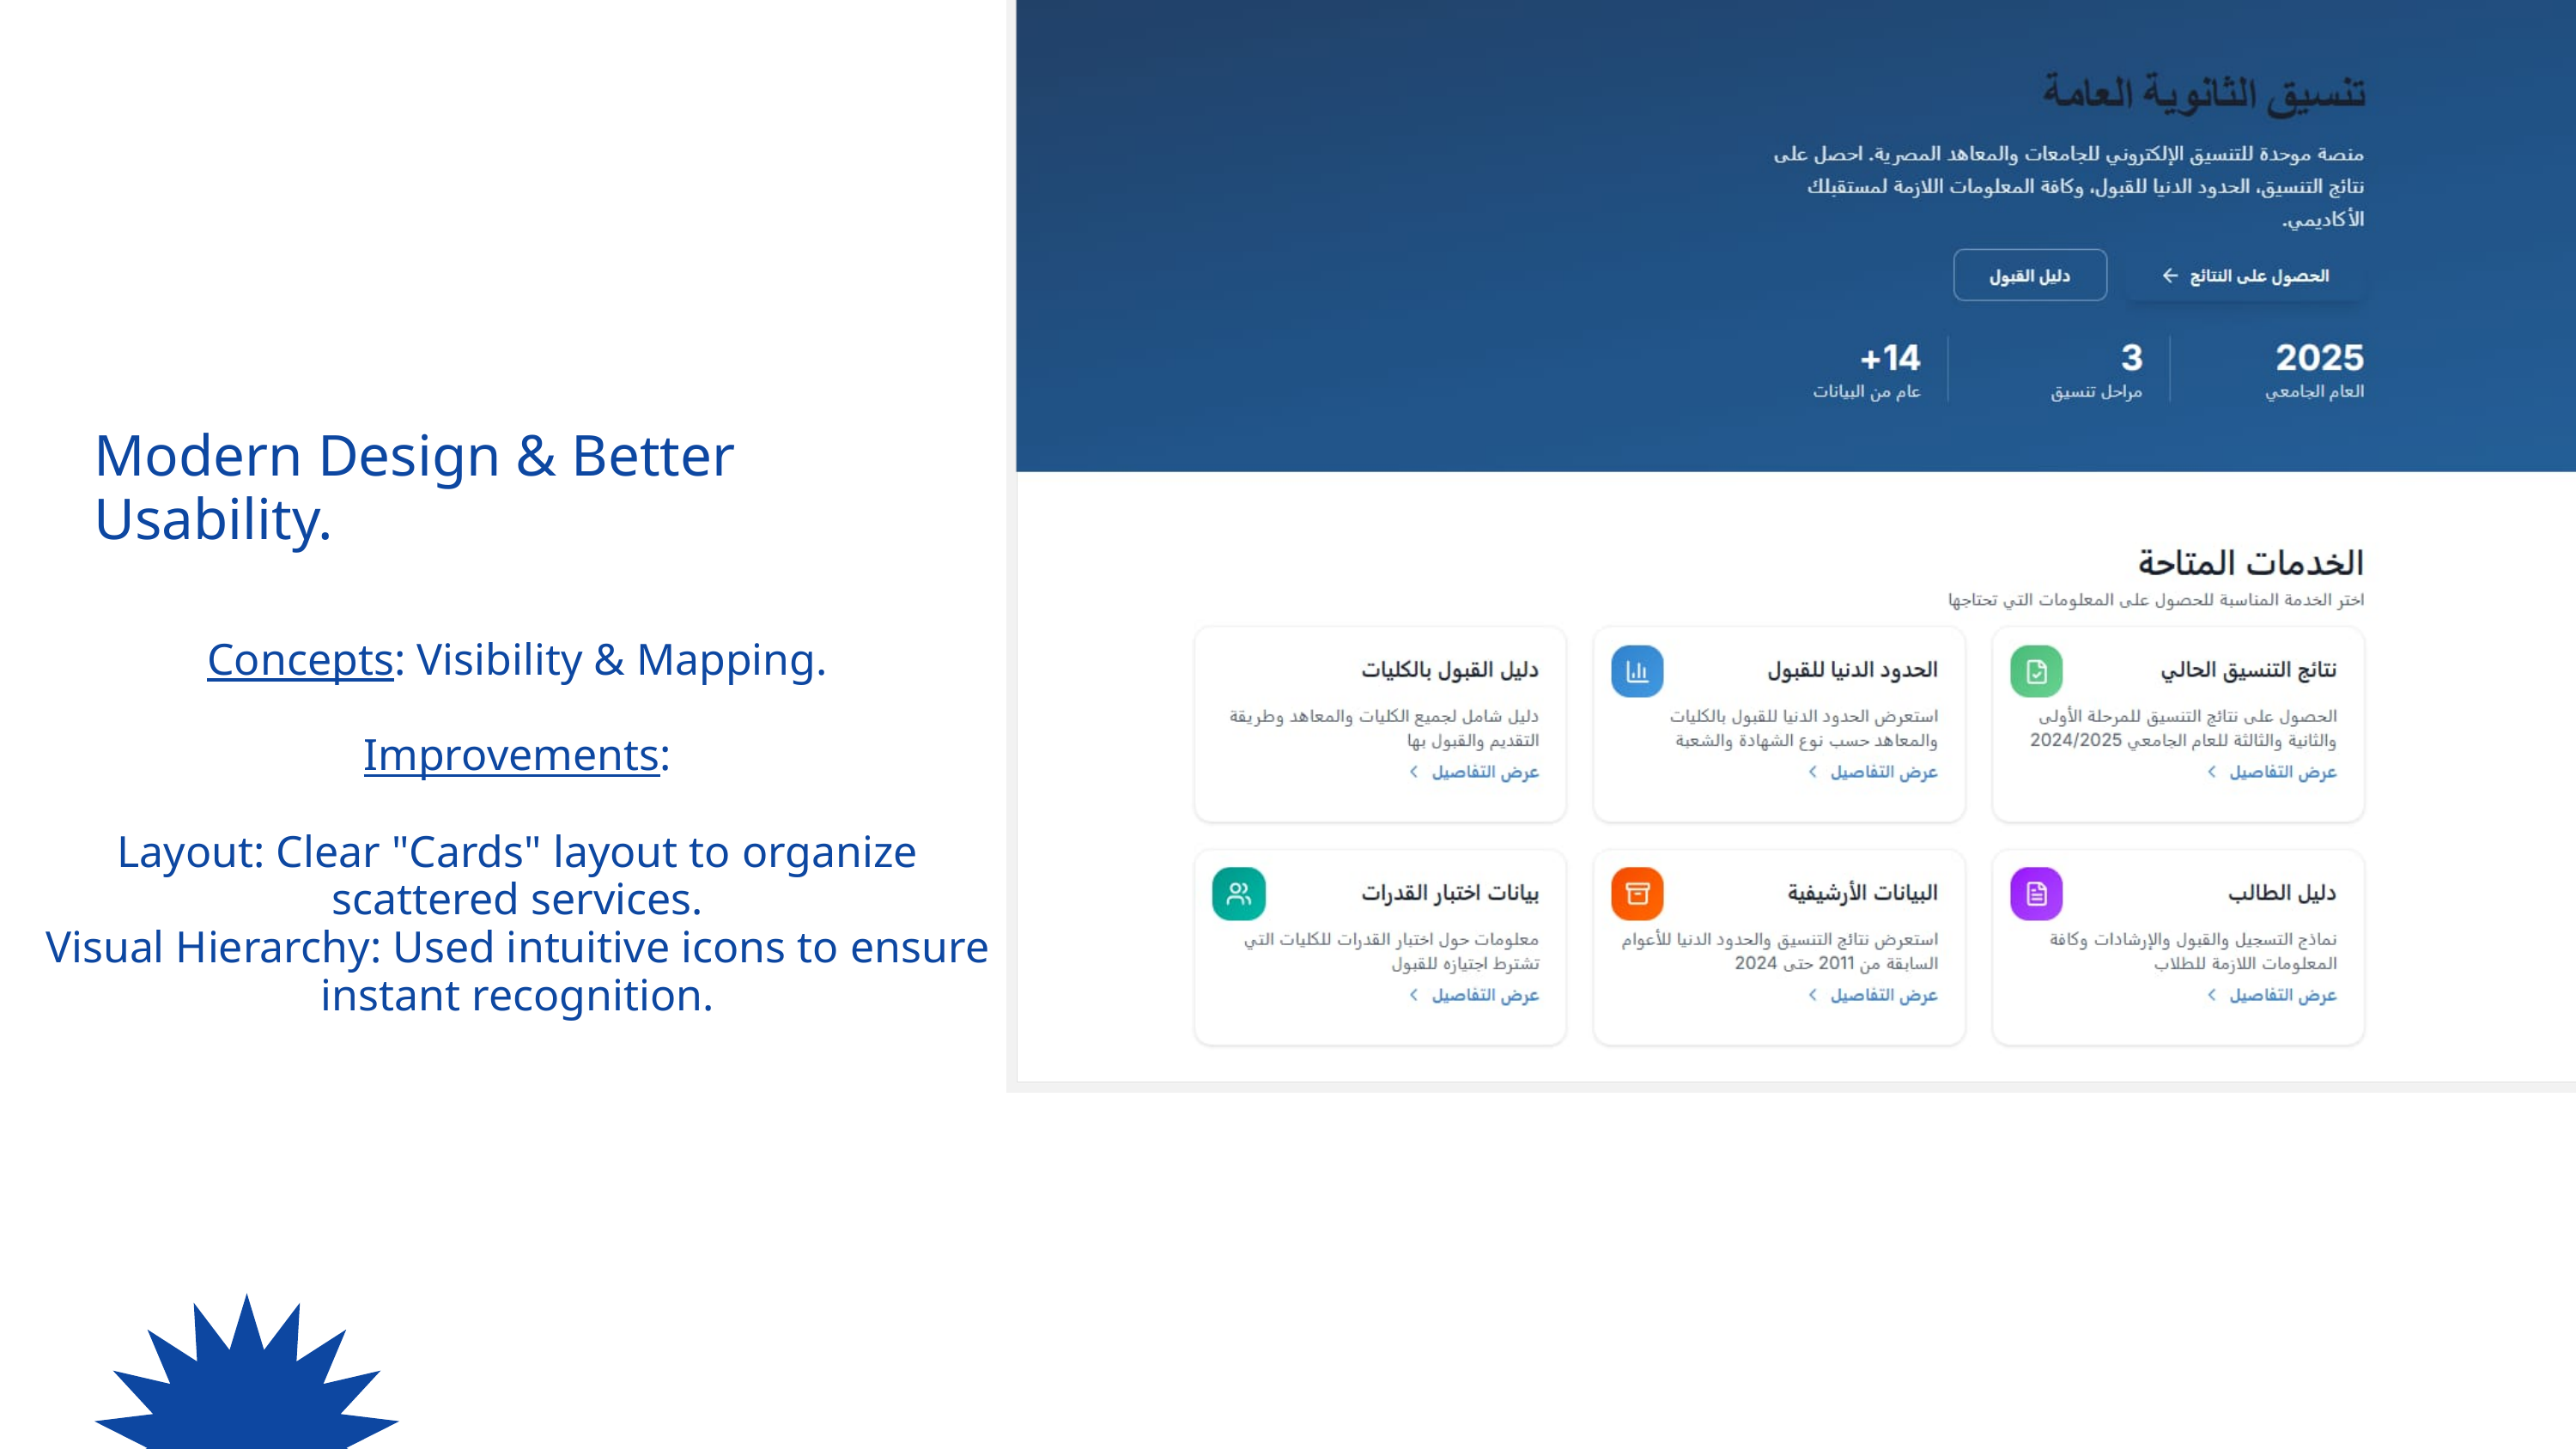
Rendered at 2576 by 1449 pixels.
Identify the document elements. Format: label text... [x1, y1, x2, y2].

text_box [1006, 1059, 2576, 1093]
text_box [94, 1293, 400, 1449]
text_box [1005, 0, 2576, 1055]
text_box Modern Design & Better Usability. [94, 424, 960, 551]
text_box Concepts: Visibility & Mapping. Improvements: Layout: Clear "Cards" layout to organize scattered services. Visual Hierarchy: Used intuitive icons to ensure instant recognition. [28, 634, 1007, 1068]
